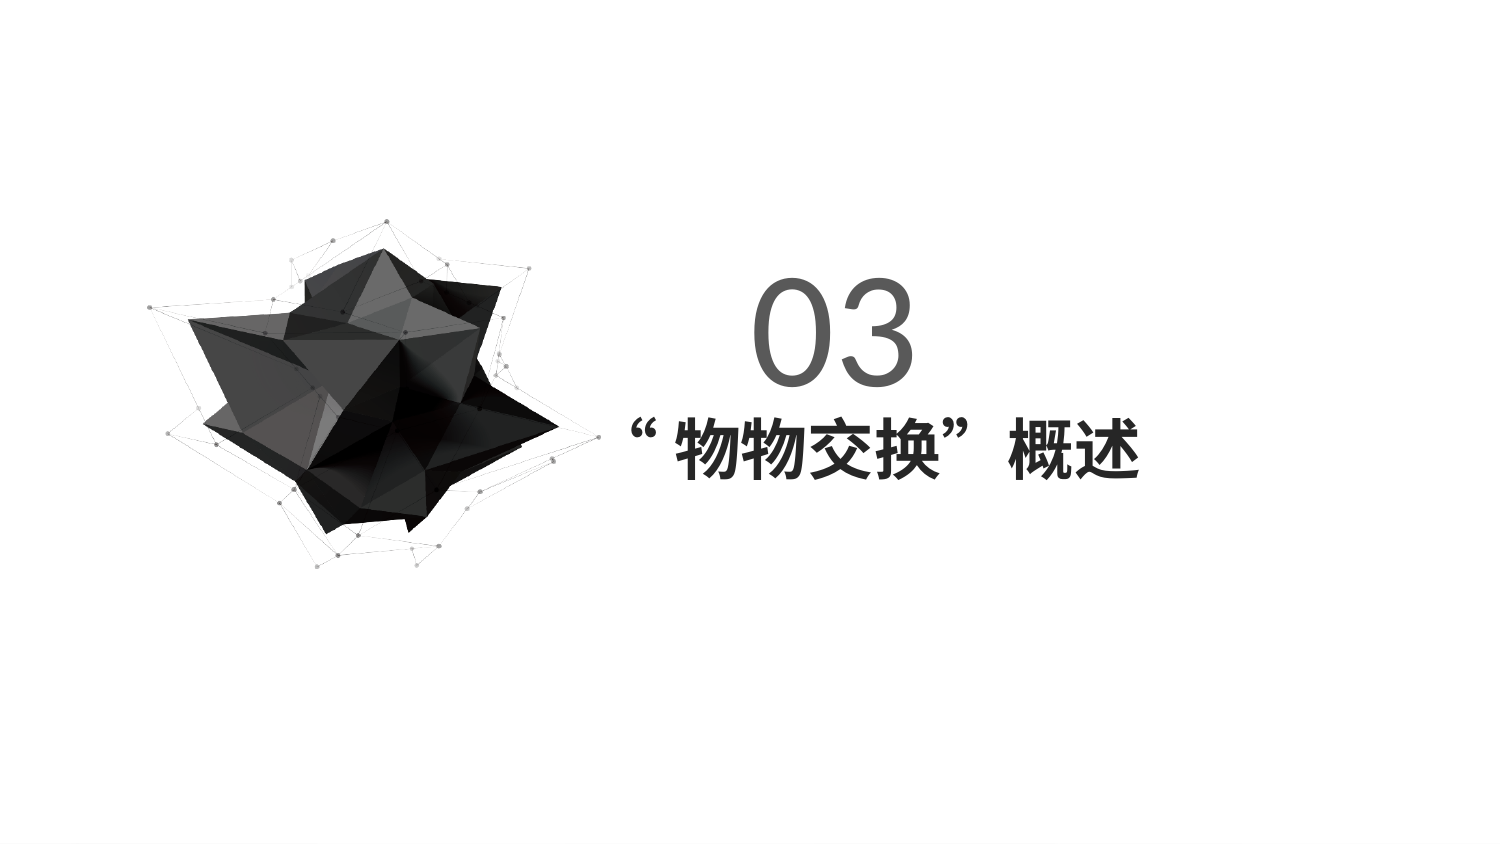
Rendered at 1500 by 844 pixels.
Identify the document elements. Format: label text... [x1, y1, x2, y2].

text_box 03 [749, 219, 994, 384]
picture [147, 219, 601, 570]
text_box “物物交换”概述 [607, 384, 1172, 495]
